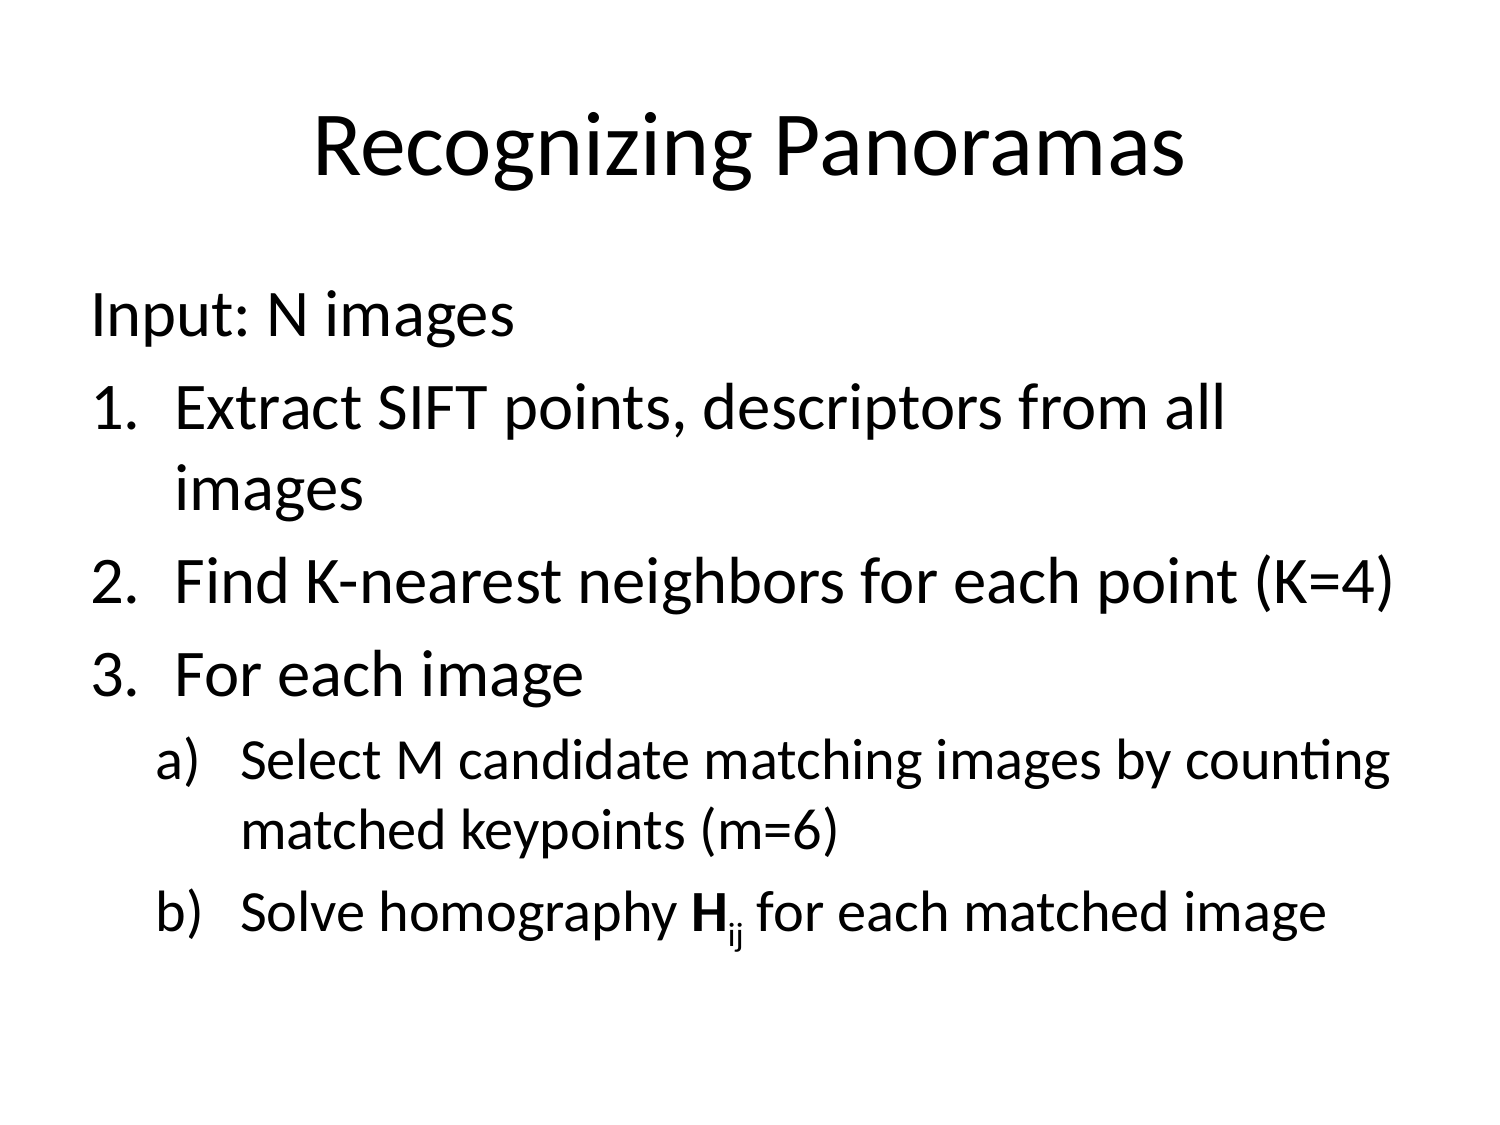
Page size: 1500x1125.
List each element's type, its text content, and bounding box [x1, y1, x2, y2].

list Input: N images Extract SIFT points, descriptors from all images Find K-nearest neighbors for each point (K=4) For each image Select M candidate matching images by counting matched keypoints (m=6) Solve homography Hij for each matched image [75, 262, 1425, 1005]
title Recognizing Panoramas [75, 45, 1425, 233]
